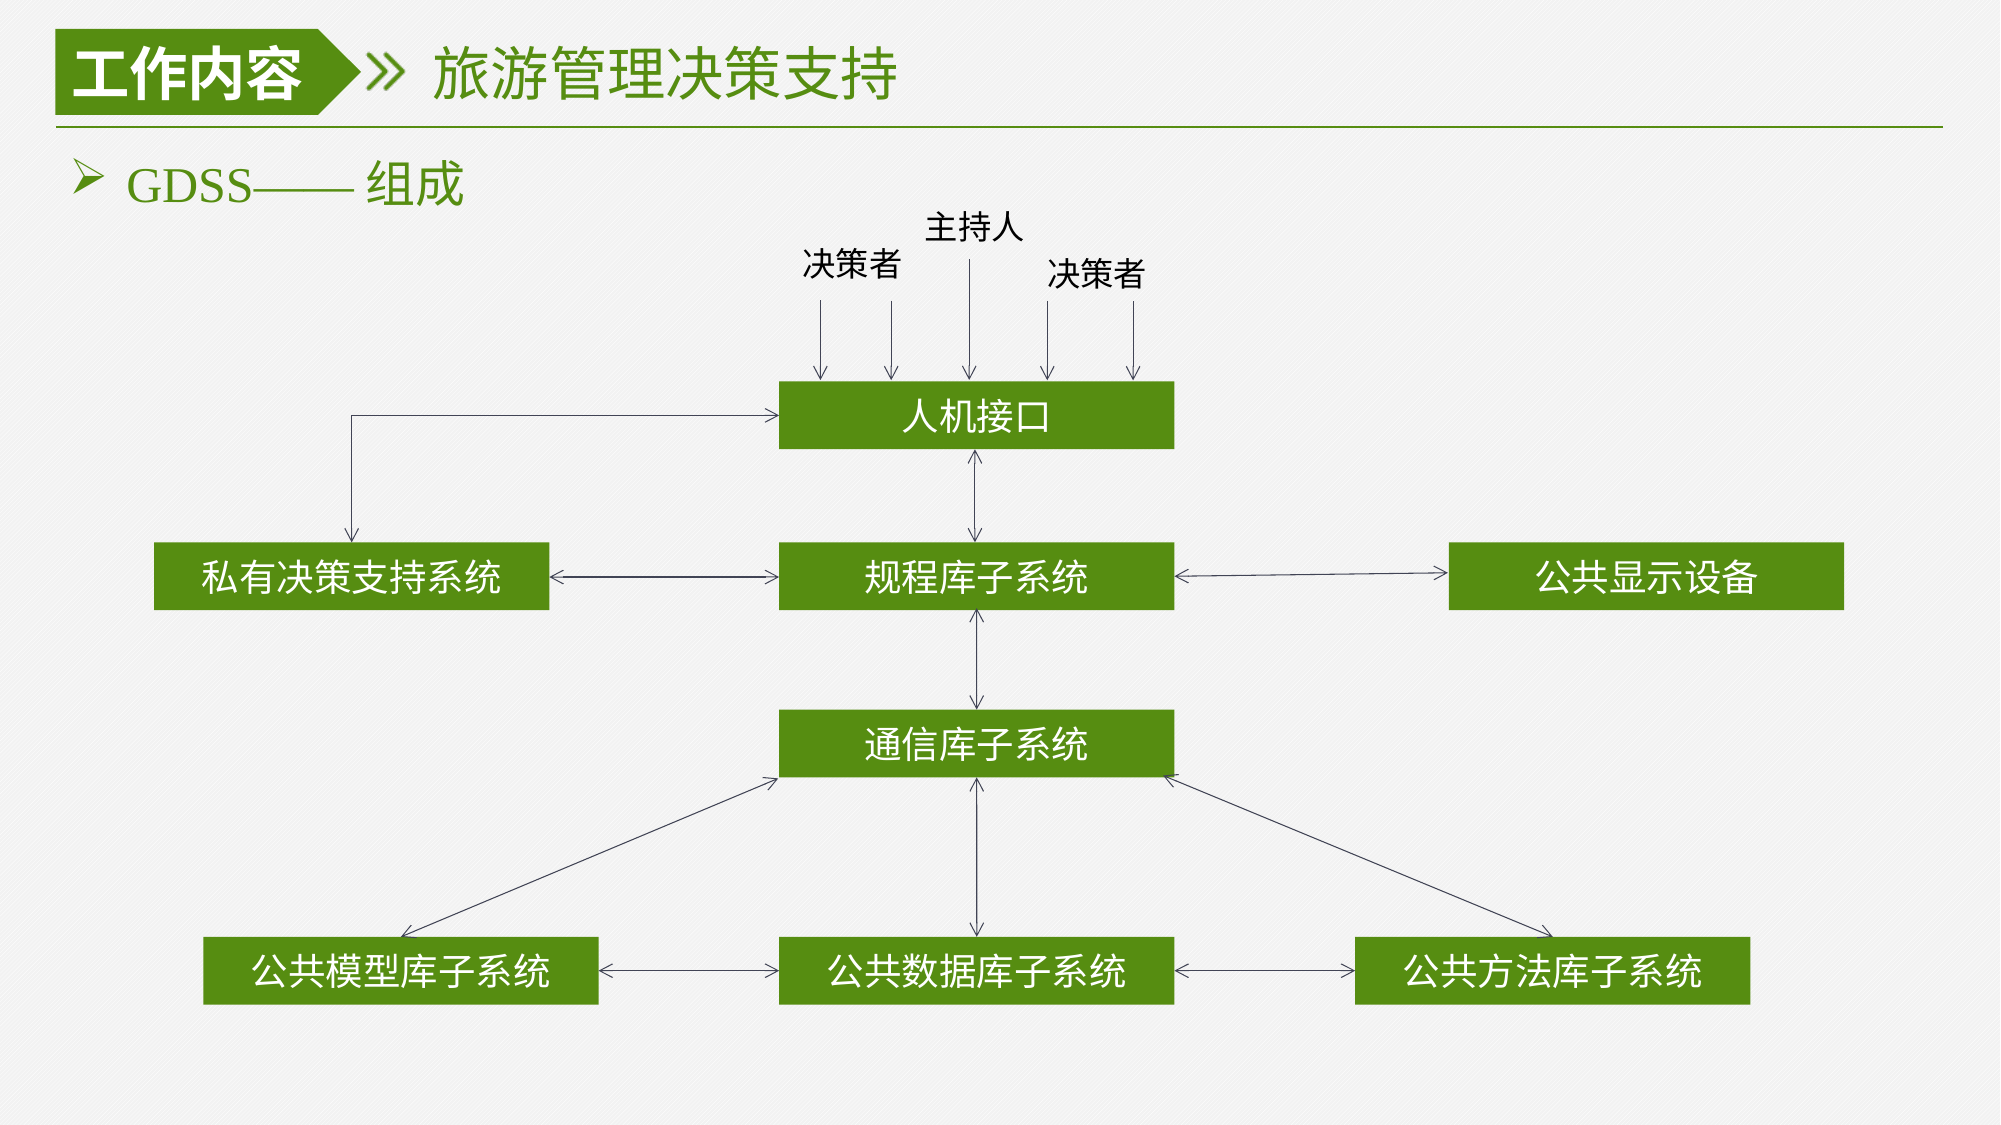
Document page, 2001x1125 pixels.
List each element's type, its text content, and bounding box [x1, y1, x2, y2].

text_box 通信库子系统 [778, 709, 1175, 778]
text_box 决策者 [780, 235, 925, 290]
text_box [401, 778, 779, 935]
text_box 公共显示设备 [1448, 541, 1845, 611]
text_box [501, 263, 629, 691]
text_box 公共方法库子系统 [1354, 936, 1751, 1006]
text_box GDSS——组成 [55, 145, 1944, 221]
text_box 公共模型库子系统 [202, 936, 600, 1006]
text_box 主持人 [902, 198, 1048, 254]
text_box 人机接口 [778, 380, 1175, 450]
text_box 公共数据库子系统 [778, 936, 1175, 1006]
text_box 决策者 [1025, 245, 1170, 301]
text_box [1163, 775, 1553, 935]
text_box 规程库子系统 [778, 541, 1175, 611]
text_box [55, 28, 1944, 127]
text_box 私有决策支持系统 [153, 541, 501, 611]
